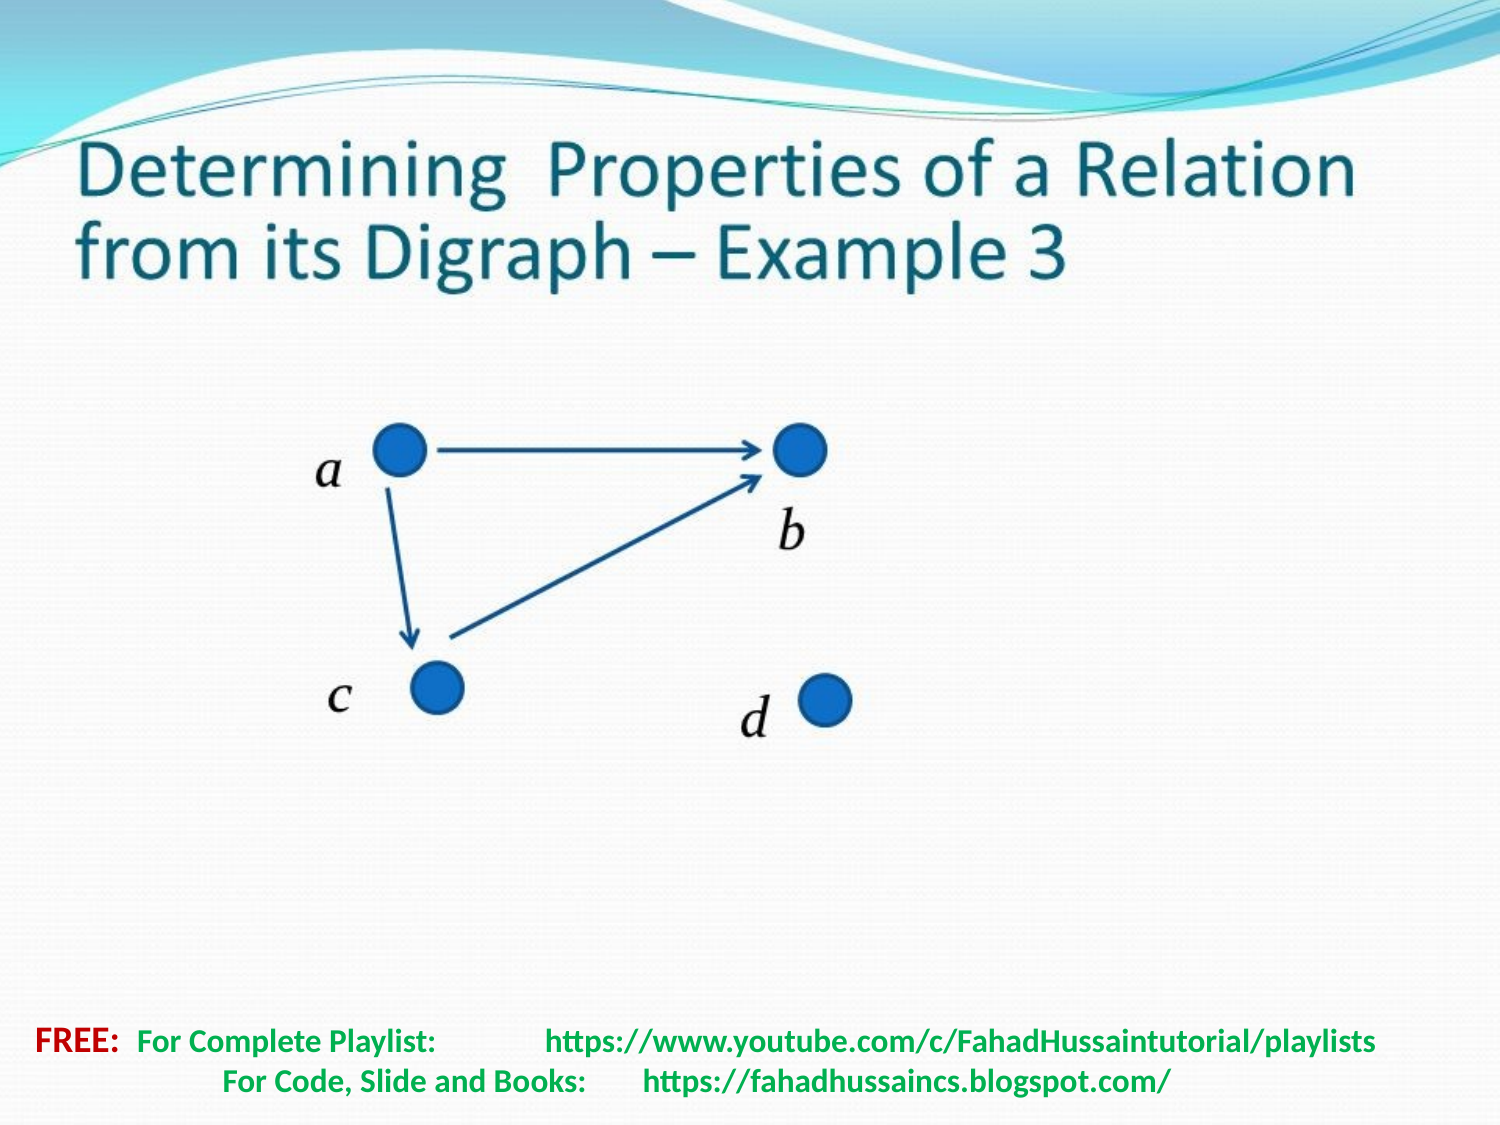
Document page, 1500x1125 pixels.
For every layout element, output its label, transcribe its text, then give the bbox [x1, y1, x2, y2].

text_box FREE: For Complete Playlist: https://www.youtube.com/c/FahadHussaintutorial/playlists For Code, Slide and Books: https://fahadhussaincs.blogspot.com/ [20, 1007, 1480, 1107]
text_box [0, 0, 1500, 1125]
